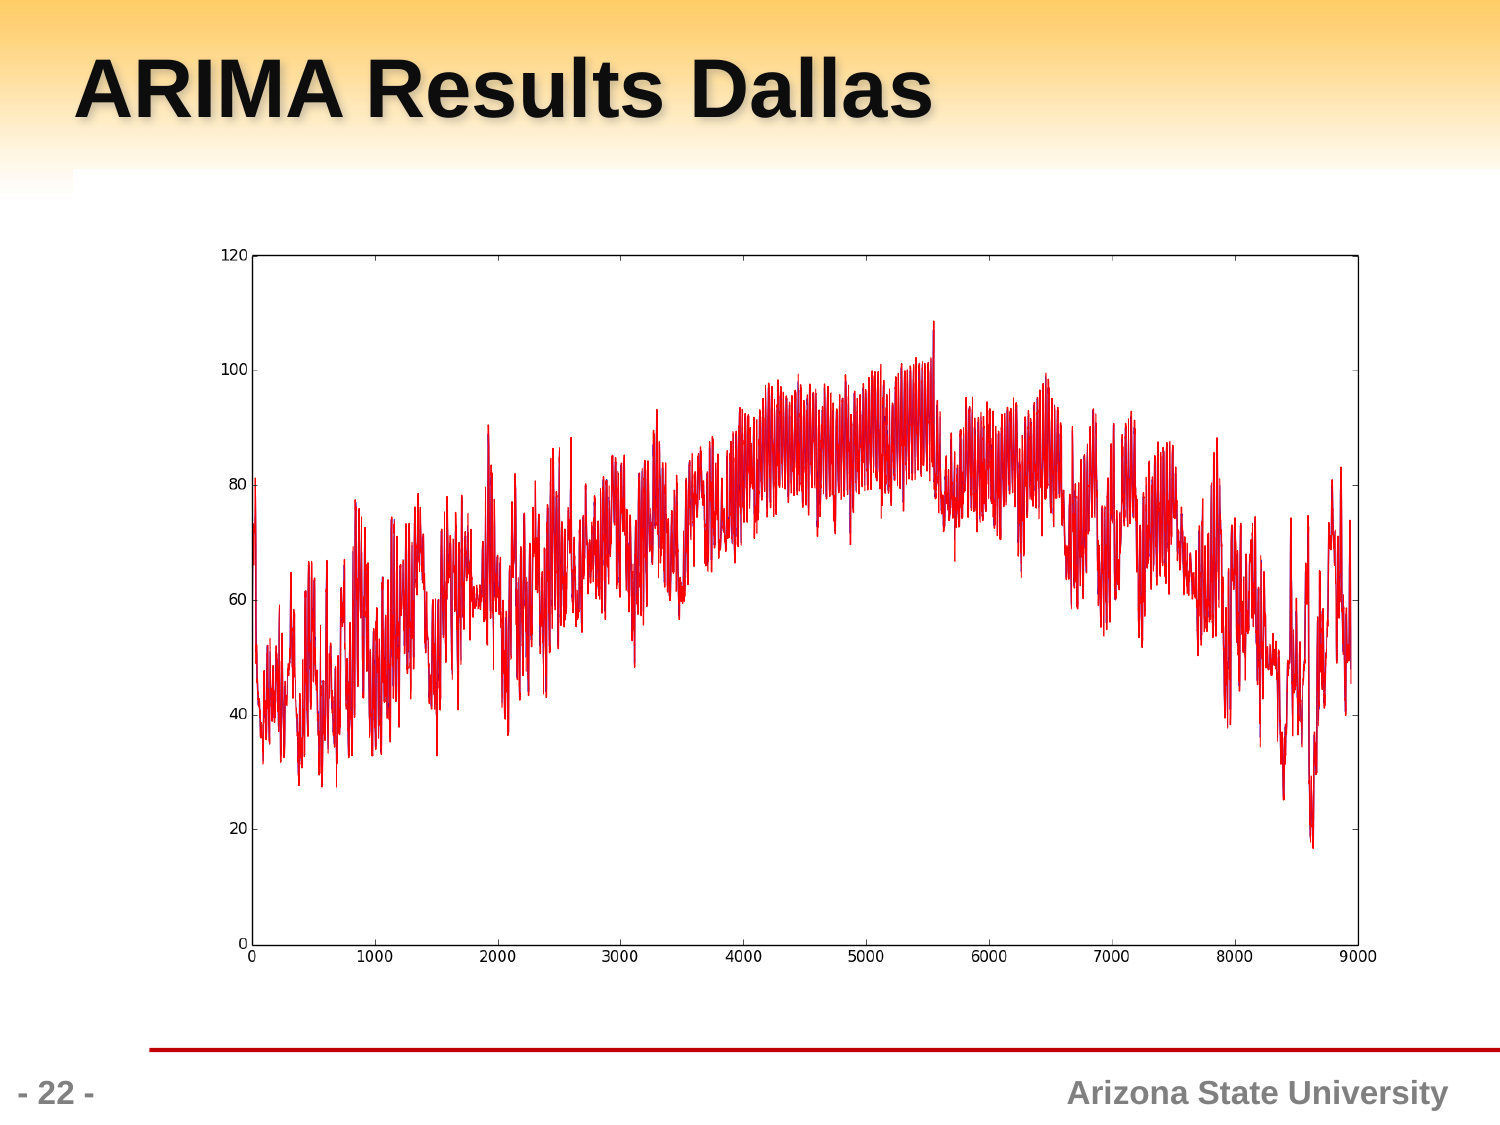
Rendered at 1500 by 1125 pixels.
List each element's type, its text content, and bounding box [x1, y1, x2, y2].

title ARIMA Results Dallas [72, 18, 1424, 150]
picture [0, 0, 1500, 198]
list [73, 168, 1500, 1030]
slide_number - 22 - [0, 1063, 113, 1125]
